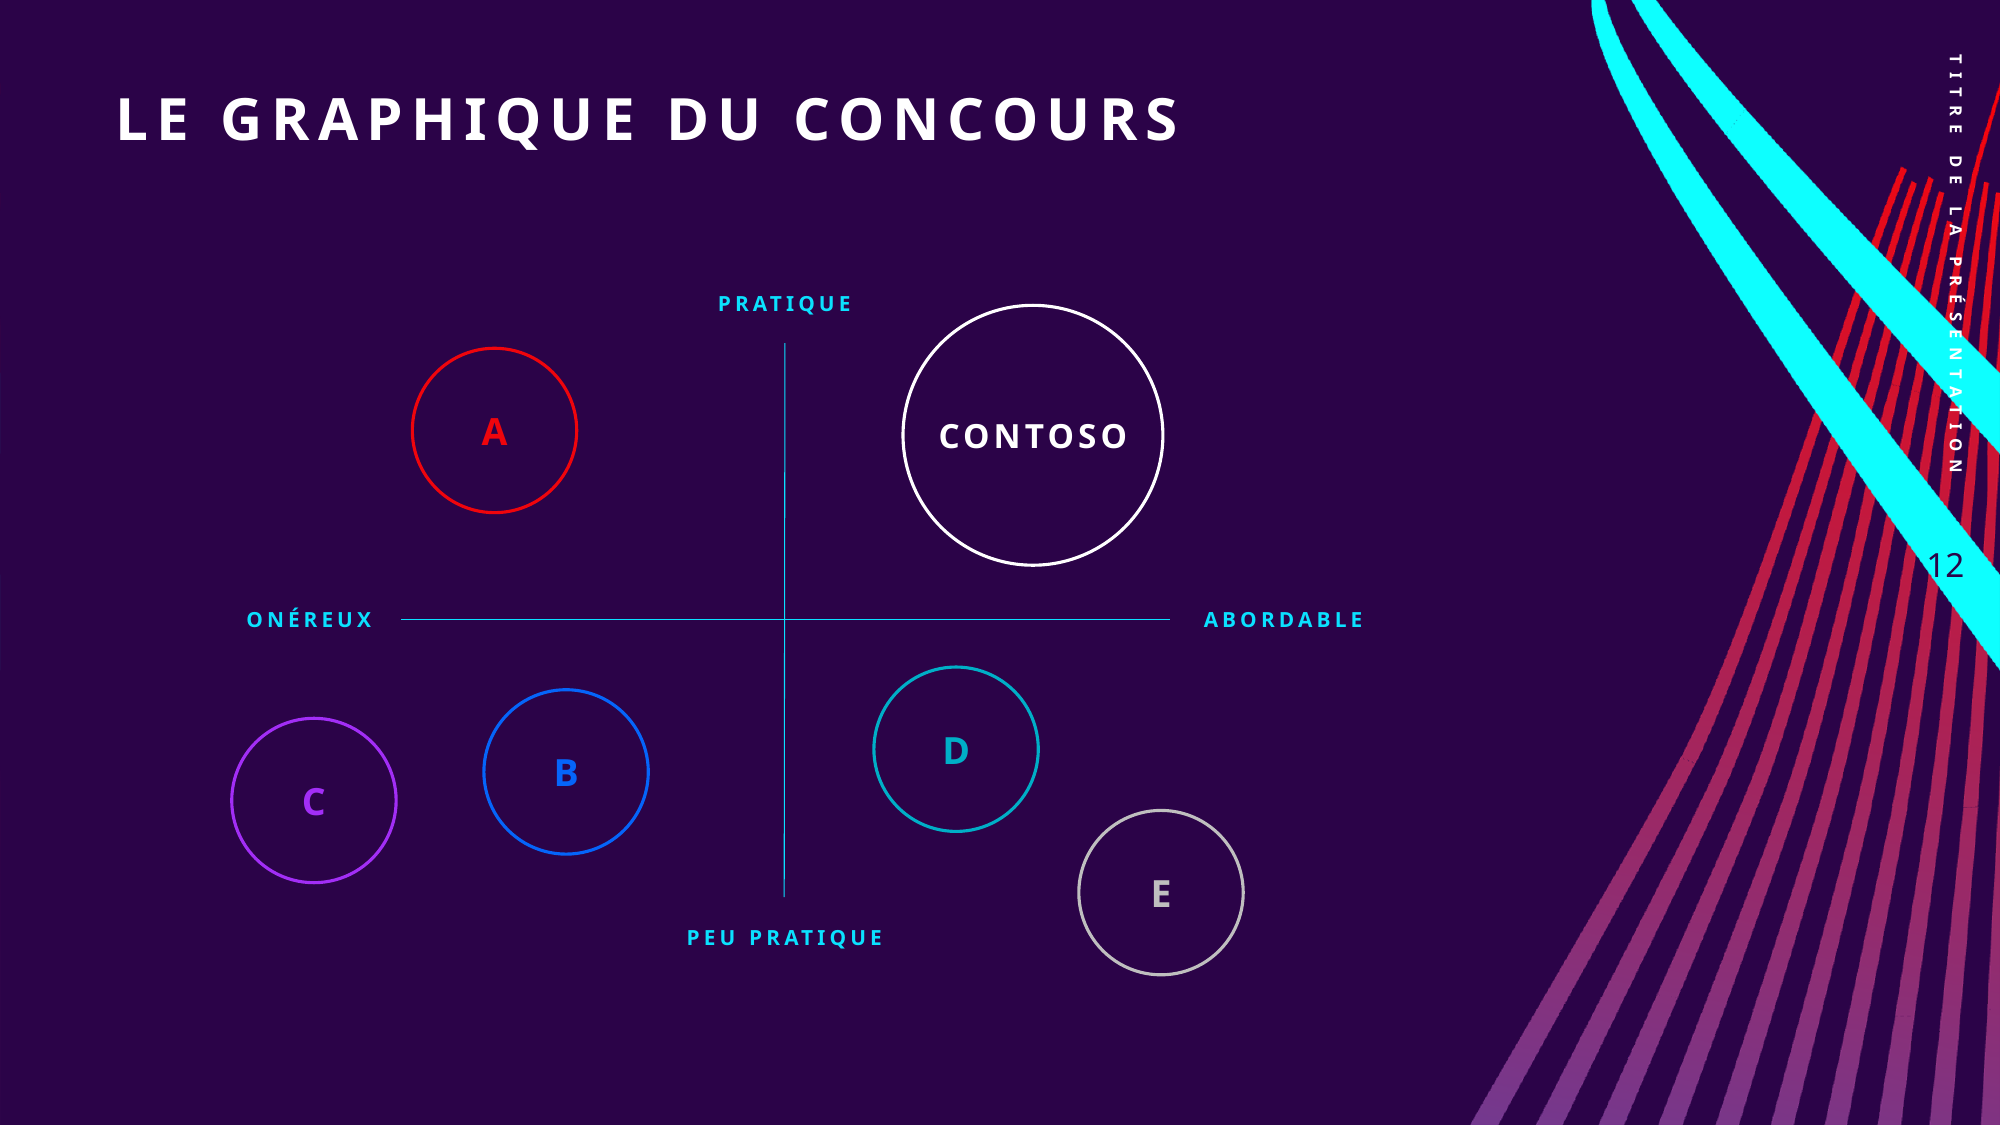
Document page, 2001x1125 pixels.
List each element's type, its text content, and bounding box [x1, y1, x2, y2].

list E [1064, 852, 1259, 933]
list A [397, 390, 592, 471]
title Le graphique du concours [100, 82, 1826, 163]
text_box [1088, 933, 1234, 976]
slide_number 12 [1889, 519, 1980, 615]
list Contoso [892, 349, 1173, 522]
list pratique [644, 262, 925, 344]
list C [216, 760, 411, 841]
text_box [934, 304, 1132, 349]
footer TITRE DE LA PRÉSENTATION [1926, 33, 1987, 489]
text_box [421, 347, 568, 390]
text_box [1088, 809, 1234, 852]
text_box [241, 717, 387, 760]
list B [469, 731, 664, 813]
text_box [493, 688, 639, 731]
list abordable [1169, 578, 1397, 660]
text_box [241, 841, 387, 884]
text_box [421, 471, 568, 514]
list onéreux [216, 578, 401, 660]
picture [0, 0, 2000, 1125]
text_box [493, 813, 639, 856]
text_box [883, 665, 1029, 708]
text_box [883, 790, 1029, 833]
list D [859, 708, 1054, 790]
text_box [934, 522, 1132, 567]
list Peu pratique [644, 897, 925, 978]
